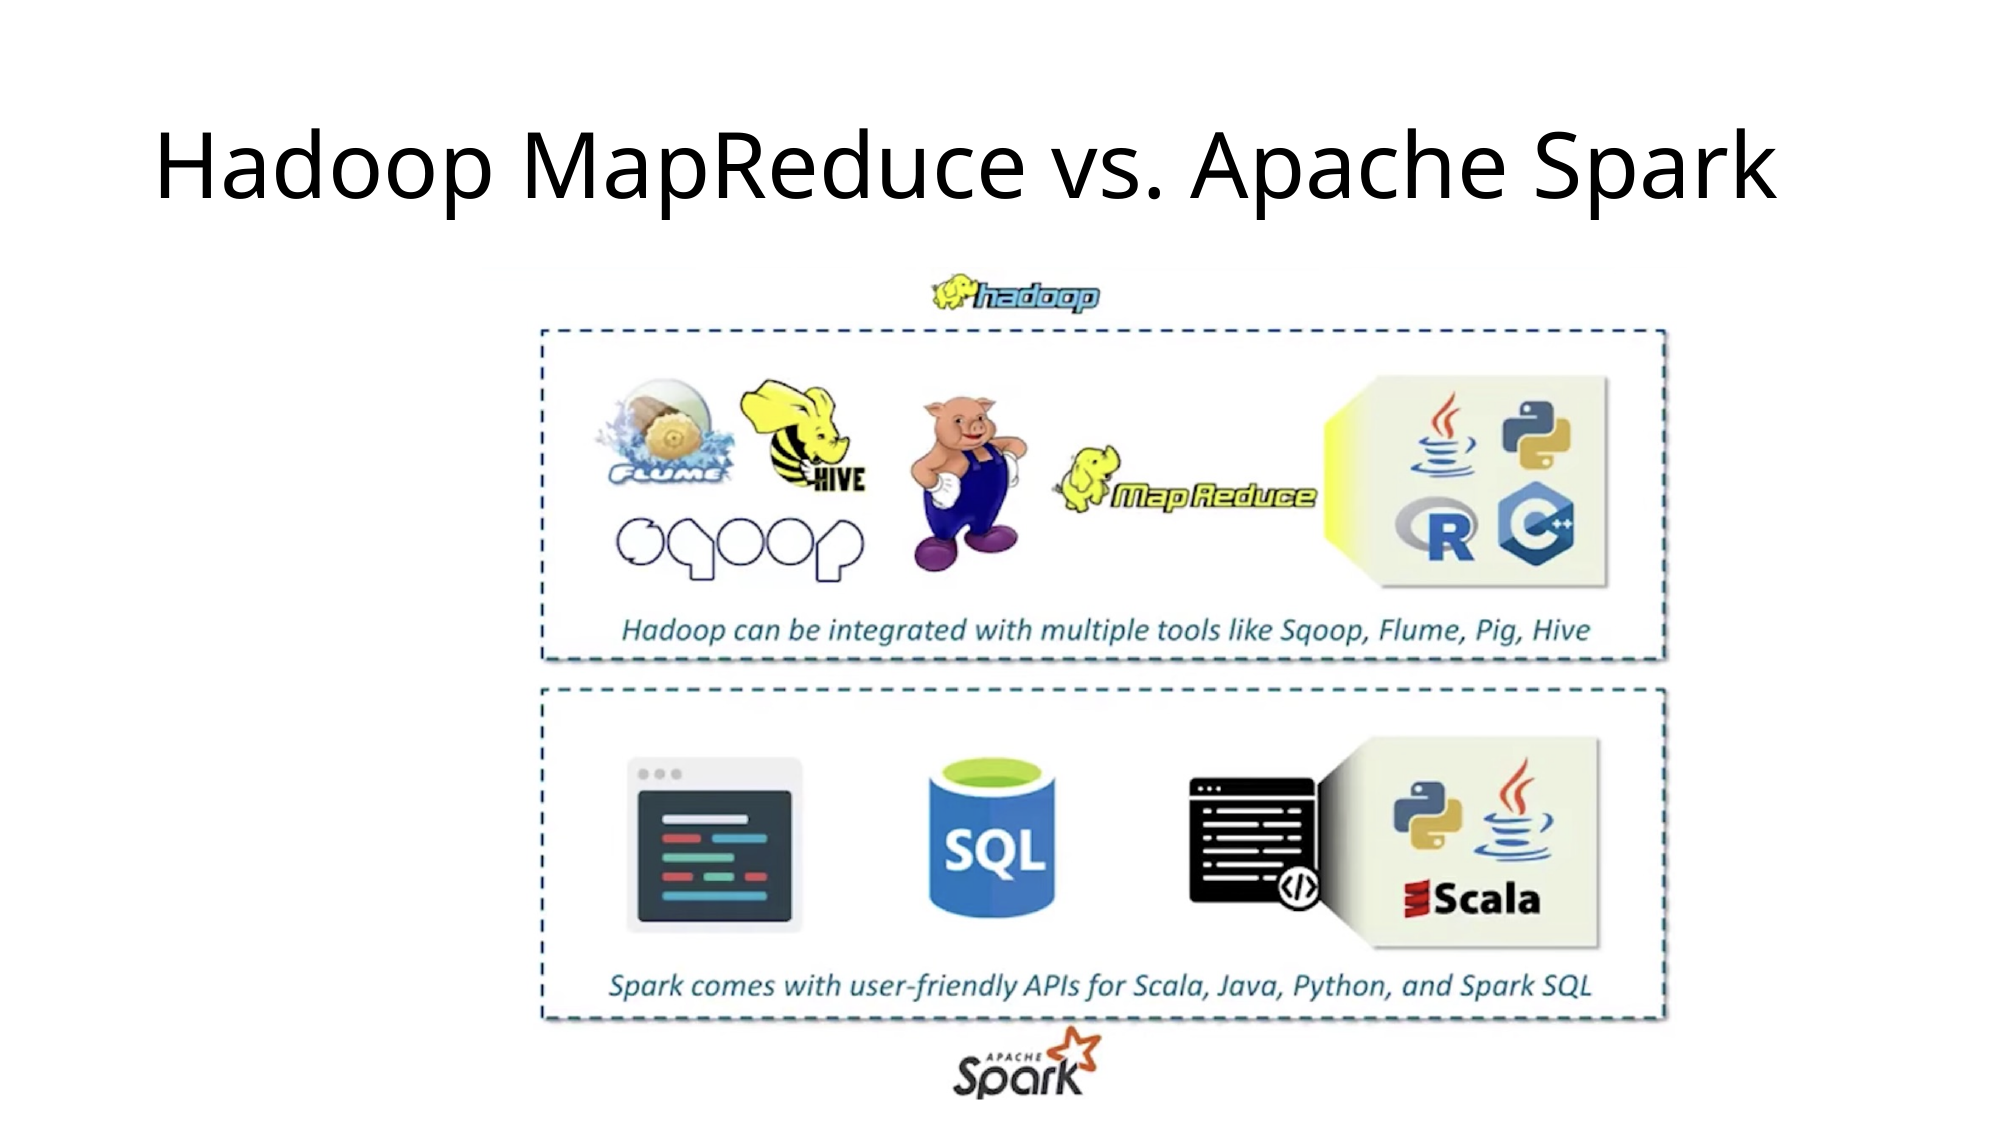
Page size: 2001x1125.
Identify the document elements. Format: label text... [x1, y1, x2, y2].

title Hadoop MapReduce vs. Apache Spark [137, 59, 1863, 278]
picture [482, 240, 1700, 1125]
